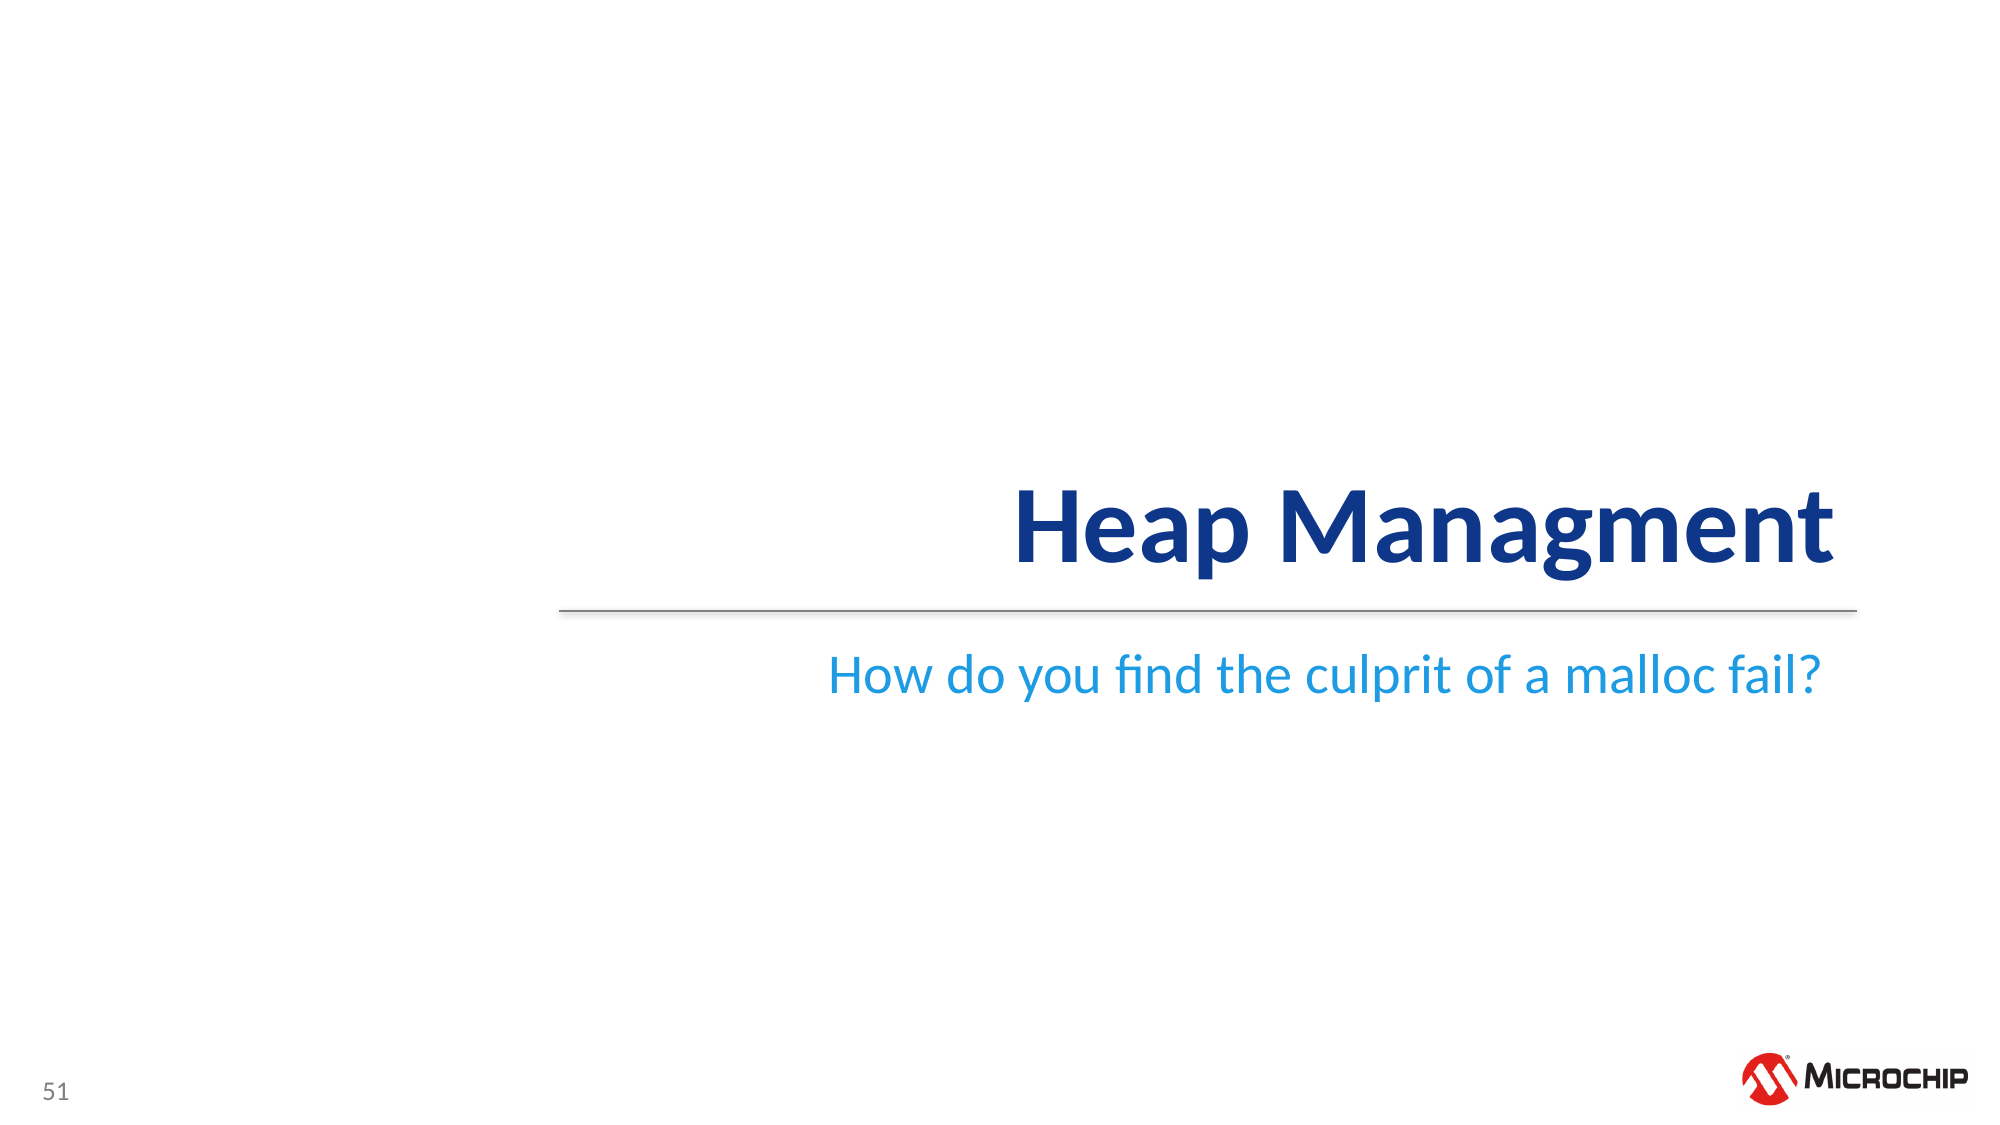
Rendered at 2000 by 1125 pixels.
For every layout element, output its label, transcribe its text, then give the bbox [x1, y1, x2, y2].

title Heap Managment [559, 333, 1857, 595]
list How do you find the culprit of a malloc fail? [559, 627, 1857, 795]
picture [1736, 1049, 1974, 1109]
